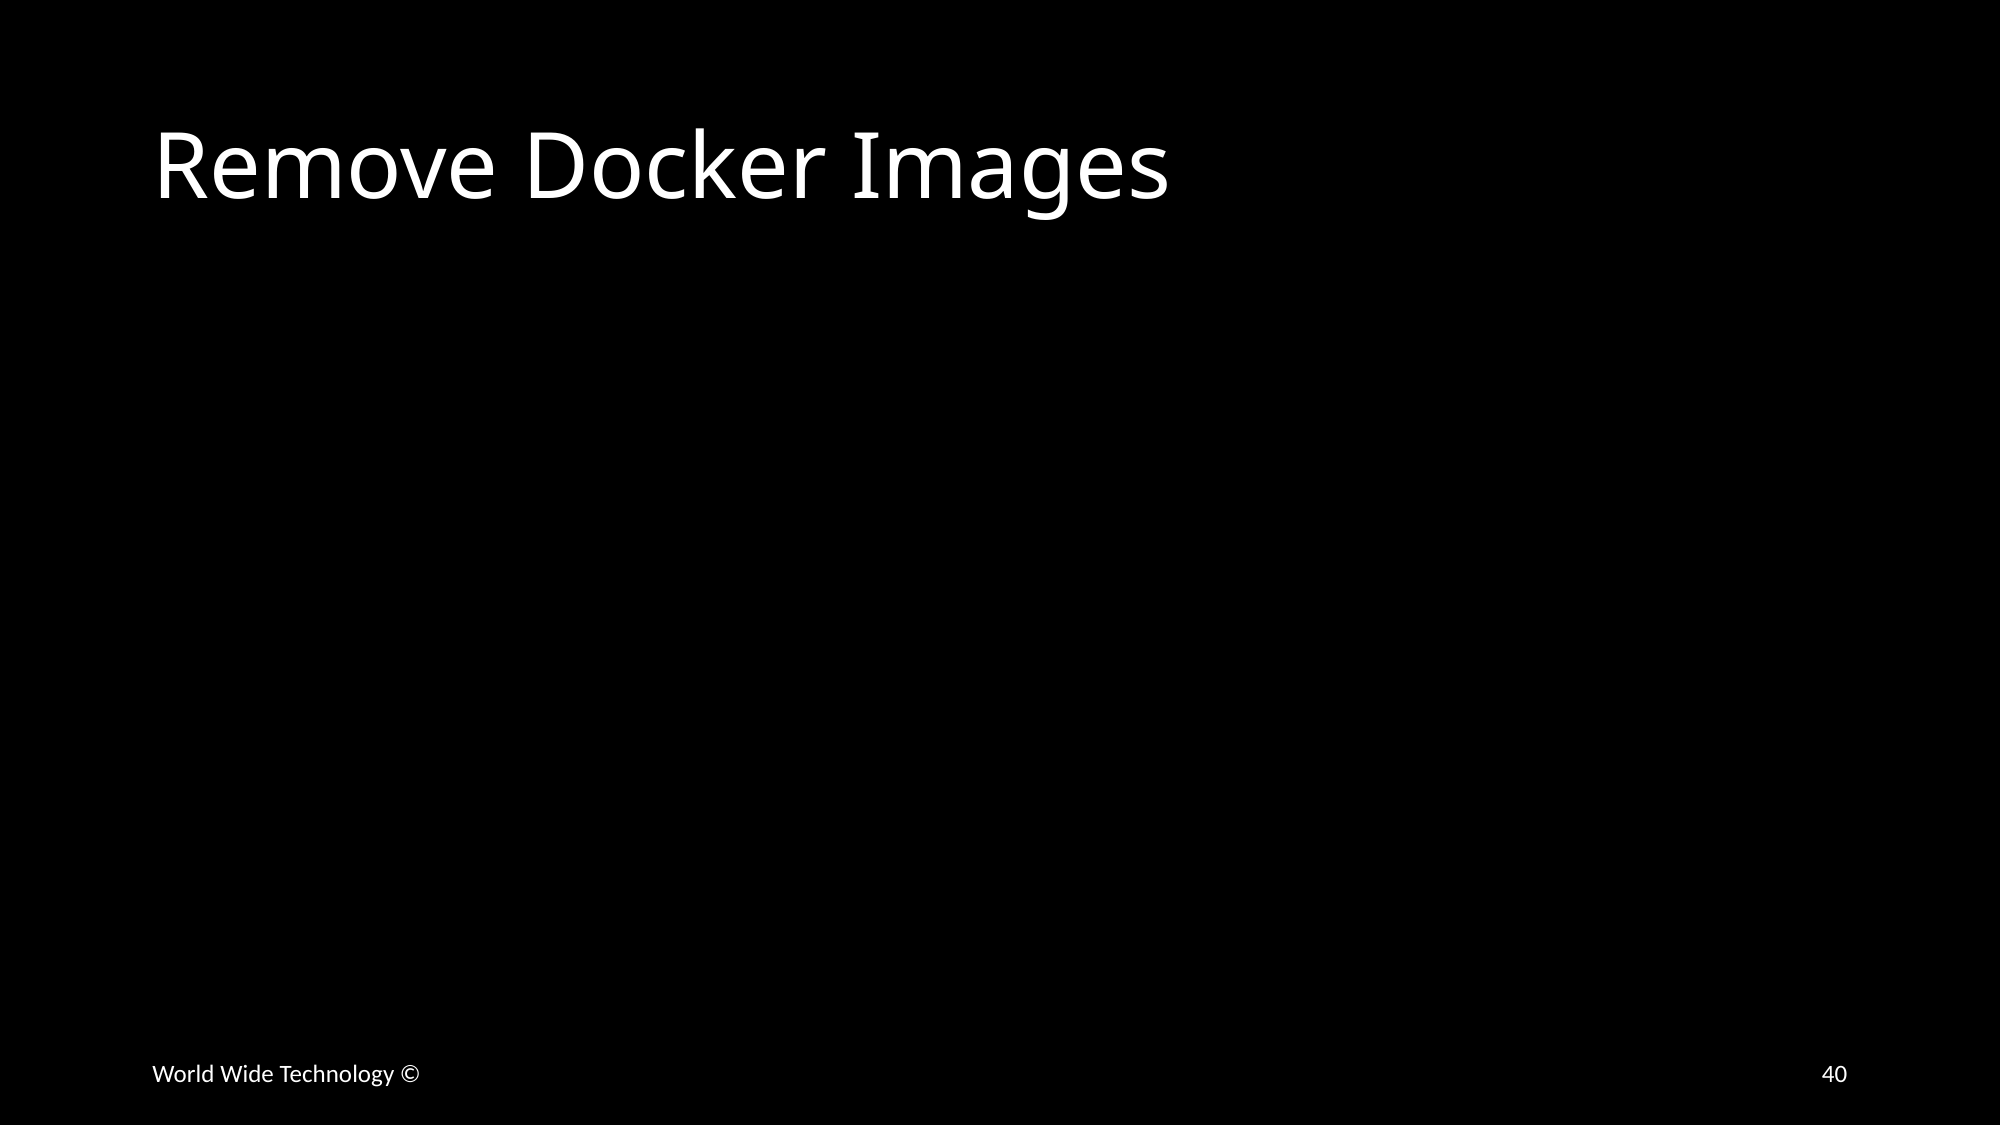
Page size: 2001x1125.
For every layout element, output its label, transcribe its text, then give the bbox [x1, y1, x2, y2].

slide_number World Wide Technology © [137, 1042, 588, 1103]
slide_number 40 [1412, 1042, 1863, 1103]
title Remove Docker Images [137, 59, 1863, 278]
